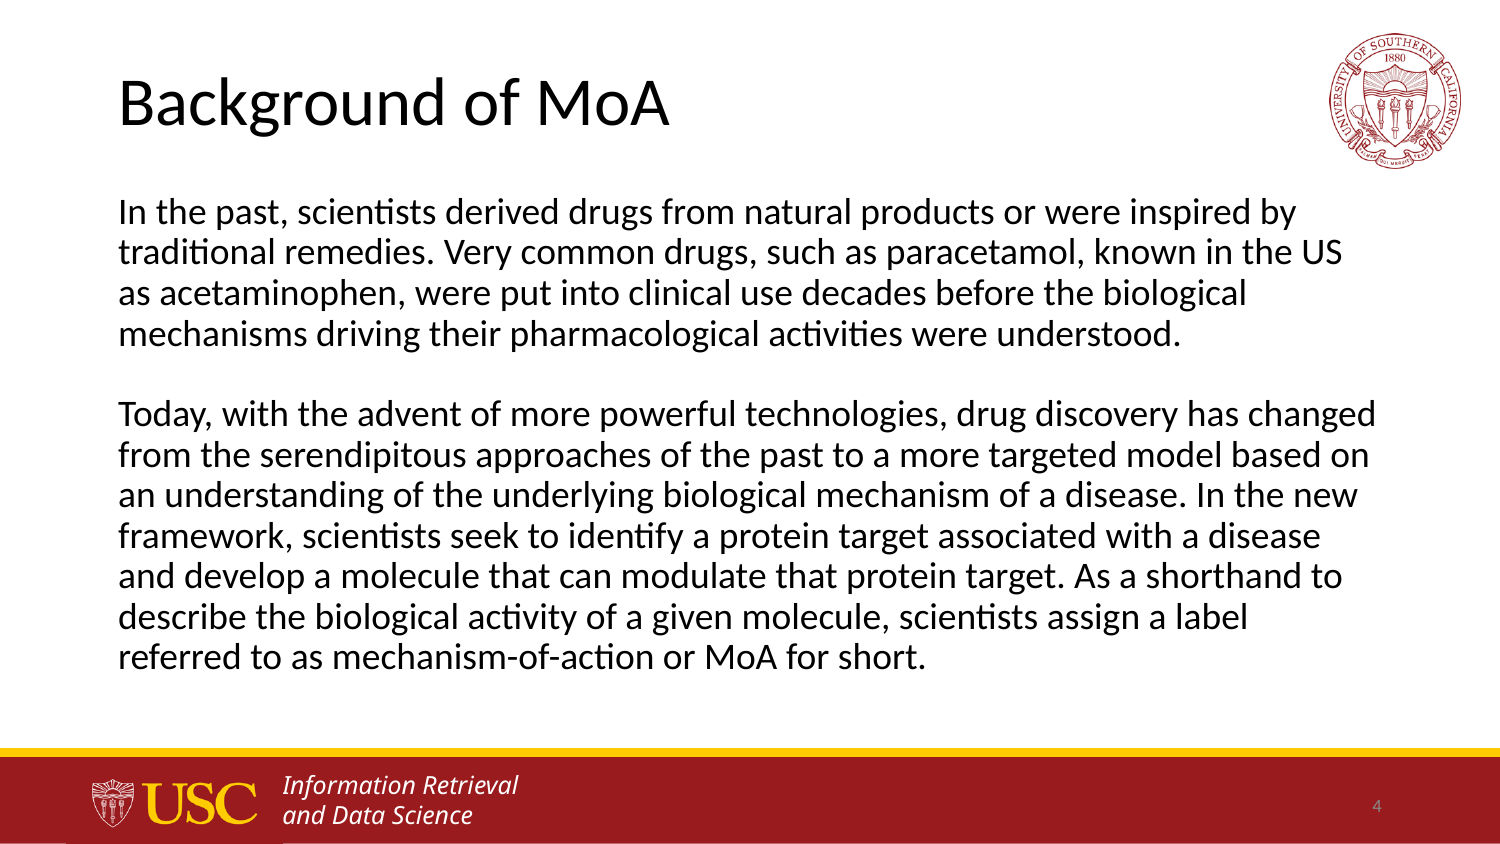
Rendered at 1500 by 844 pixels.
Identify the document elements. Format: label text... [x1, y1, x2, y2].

picture [1397, 33, 1461, 169]
title Background of MoA [103, 21, 1397, 184]
picture [66, 762, 283, 844]
slide_number ‹#› [1059, 782, 1397, 827]
list In the past, scientists derived drugs from natural products or were inspired by traditional remedies. Very common drugs, such as paracetamol, known in the US as acetaminophen, were put into clinical use decades before the biological mechanisms driving their pharmacological activities were understood. Today, with the advent of more powerful technologies, drug discovery has changed from the serendipitous approaches of the past to a more targeted model based on an understanding of the underlying biological mechanism of a disease. In the new framework, scientists seek to identify a protein target associated with a disease and develop a molecule that can modulate that protein target. As a shorthand to describe the biological activity of a given molecule, scientists assign a label referred to as mechanism-of-action or MoA for short. [103, 184, 1397, 721]
